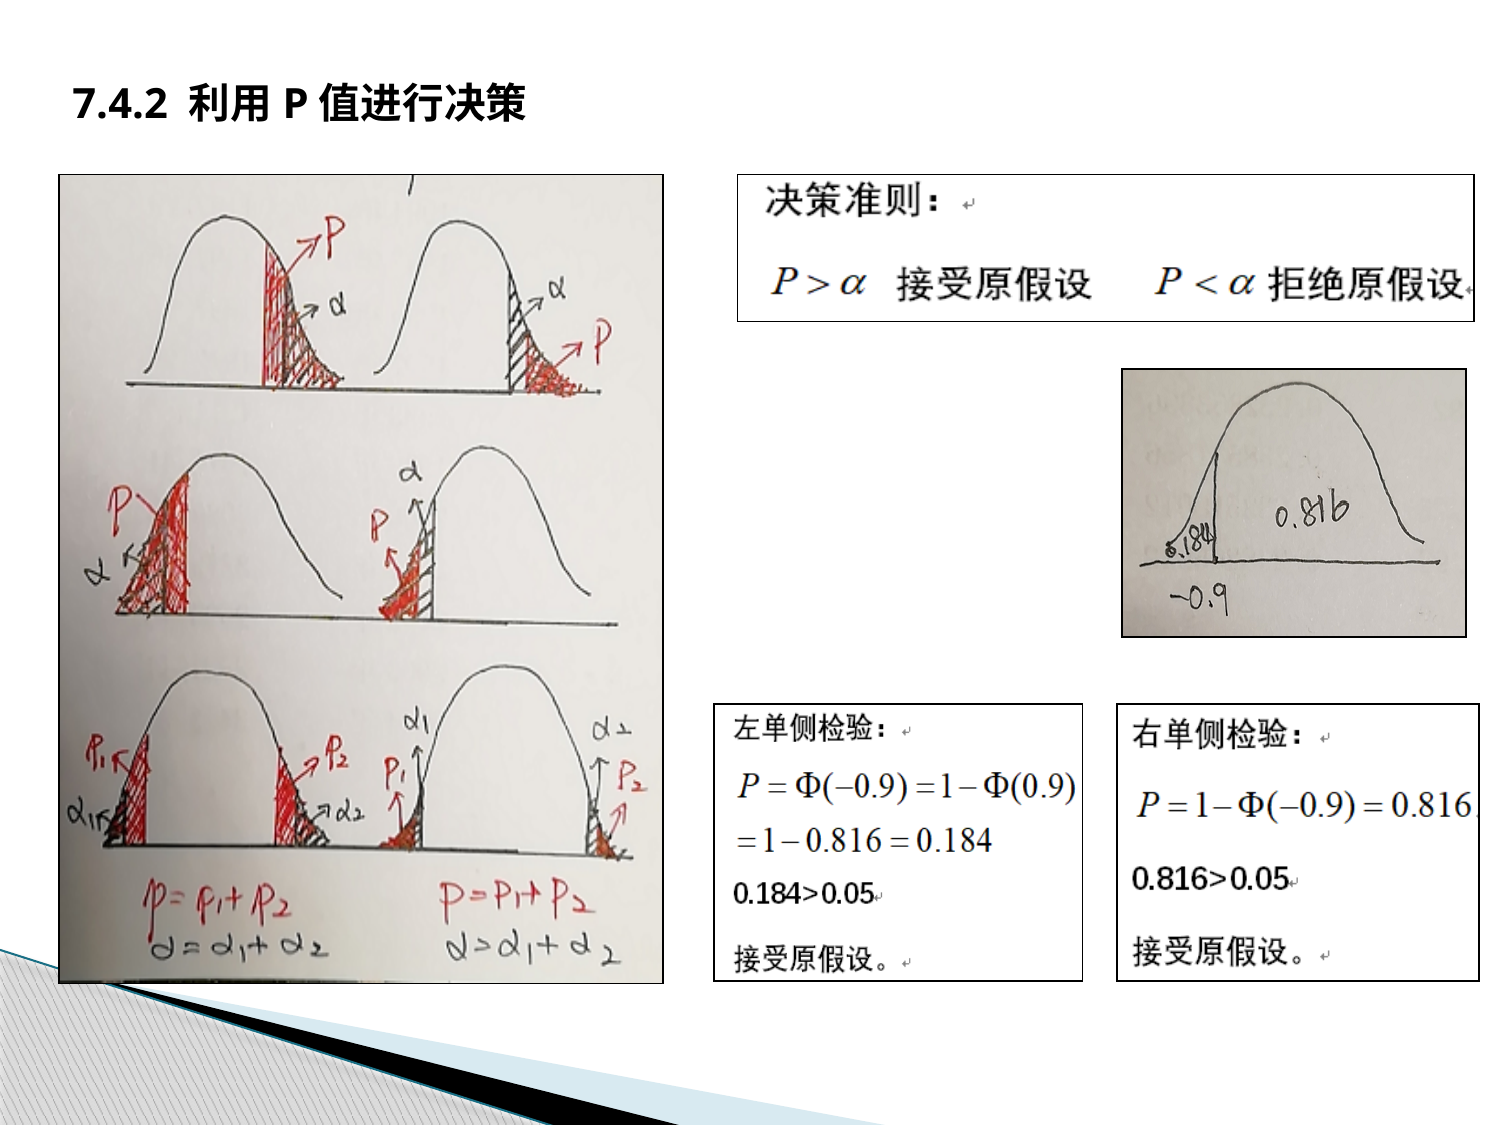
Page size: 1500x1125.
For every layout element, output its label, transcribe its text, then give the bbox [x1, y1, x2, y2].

picture [714, 704, 1082, 981]
picture [1122, 369, 1466, 637]
text_box 7.4.2 利用P值进行决策 [57, 69, 543, 135]
picture [59, 175, 663, 983]
picture [737, 175, 1474, 321]
picture [1117, 704, 1479, 981]
